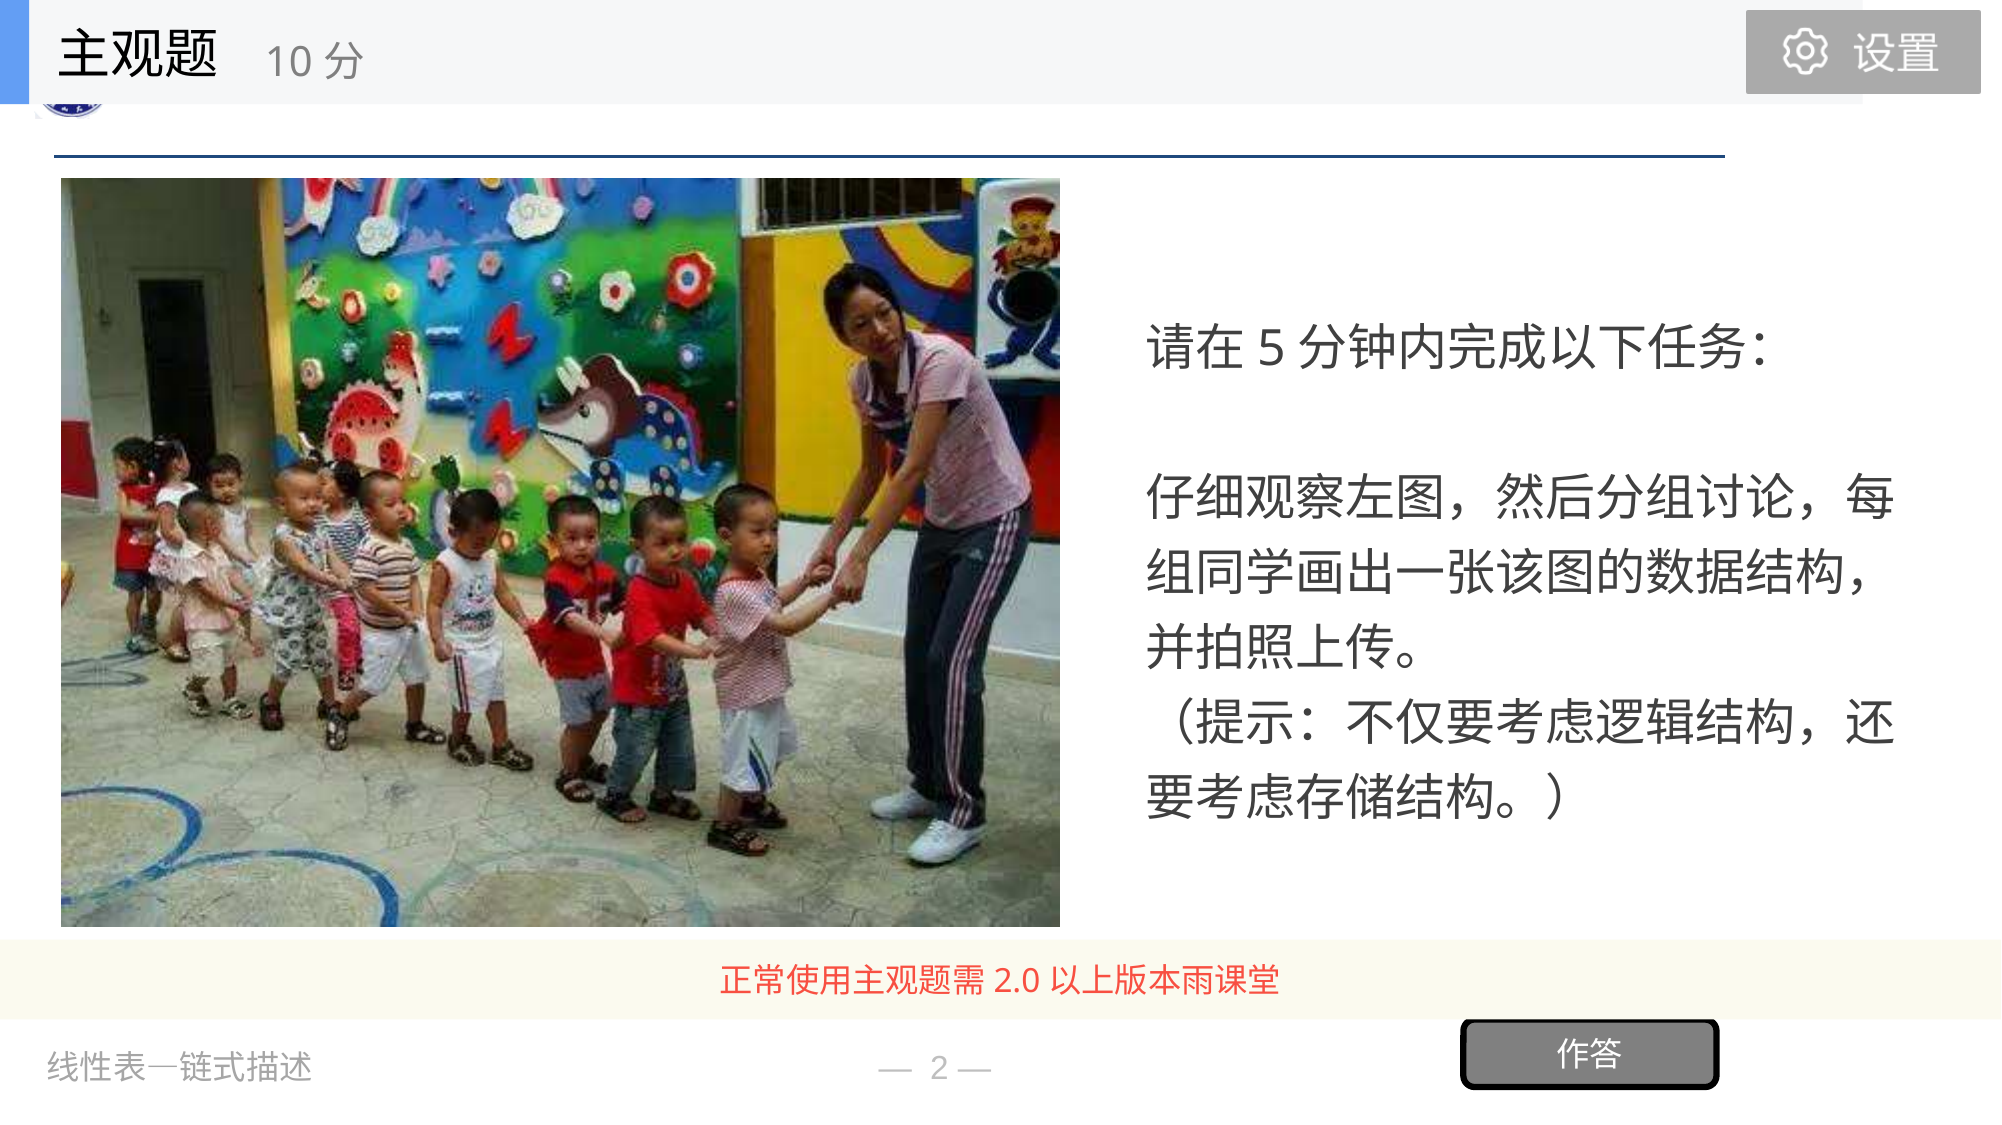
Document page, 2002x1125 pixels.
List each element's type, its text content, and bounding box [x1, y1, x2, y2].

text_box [0, 0, 1863, 105]
picture [26, 105, 115, 120]
picture [1746, 10, 1981, 94]
text_box 请在5分钟内完成以下任务： 仔细观察左图，然后分组讨论，每组同学画出一张该图的数据结构，并拍照上传。 （提示：不仅要考虑逻辑结构，还要考虑存储结构。） [1130, 278, 1913, 846]
picture [61, 178, 1060, 928]
text_box 正常使用主观题需2.0以上版本雨课堂 [0, 937, 2001, 1022]
text_box 作答 [1461, 1022, 1719, 1090]
